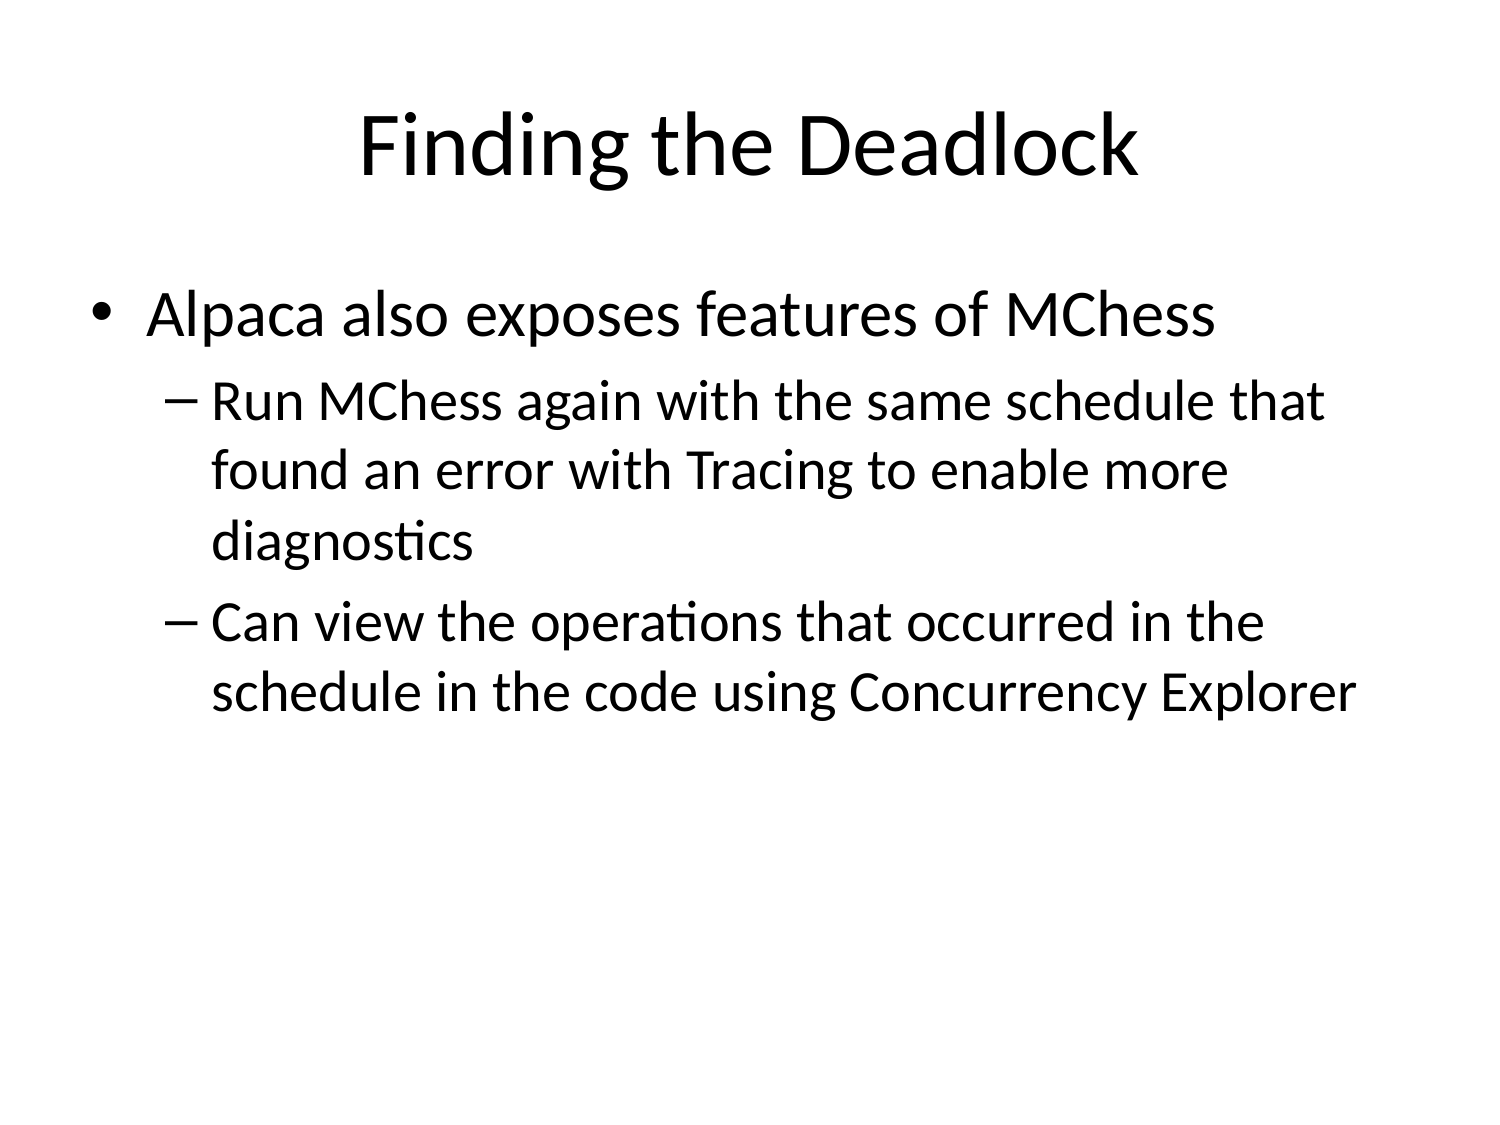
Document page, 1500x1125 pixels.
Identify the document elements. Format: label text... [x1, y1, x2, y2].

title Finding the Deadlock [75, 45, 1425, 233]
list Alpaca also exposes features of MChess Run MChess again with the same schedule that found an error with Tracing to enable more diagnostics Can view the operations that occurred in the schedule in the code using Concurrency Explorer [75, 262, 1425, 1005]
